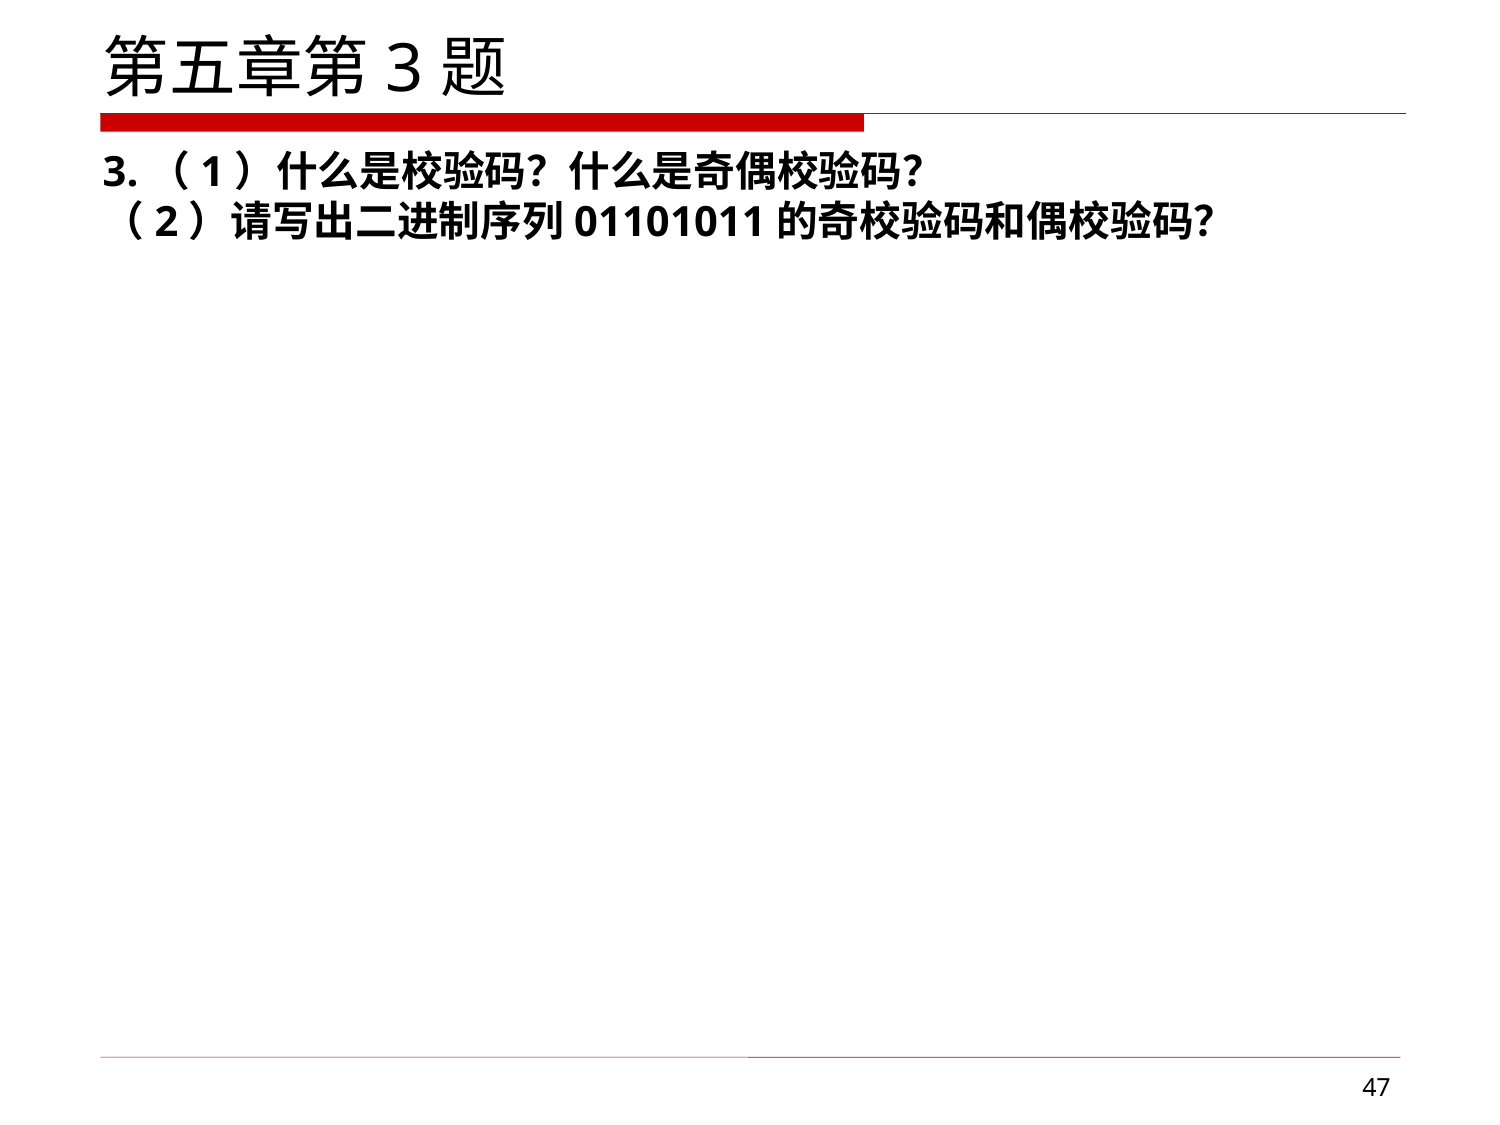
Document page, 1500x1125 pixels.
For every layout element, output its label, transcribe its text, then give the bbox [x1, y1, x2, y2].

text_box 第五章第3题 [87, 17, 1494, 114]
text_box 3.（1）什么是校验码？什么是奇偶校验码？ （2）请写出二进制序列01101011的奇校验码和偶校验码？ [87, 137, 1471, 252]
slide_number 47 [1080, 1064, 1406, 1108]
